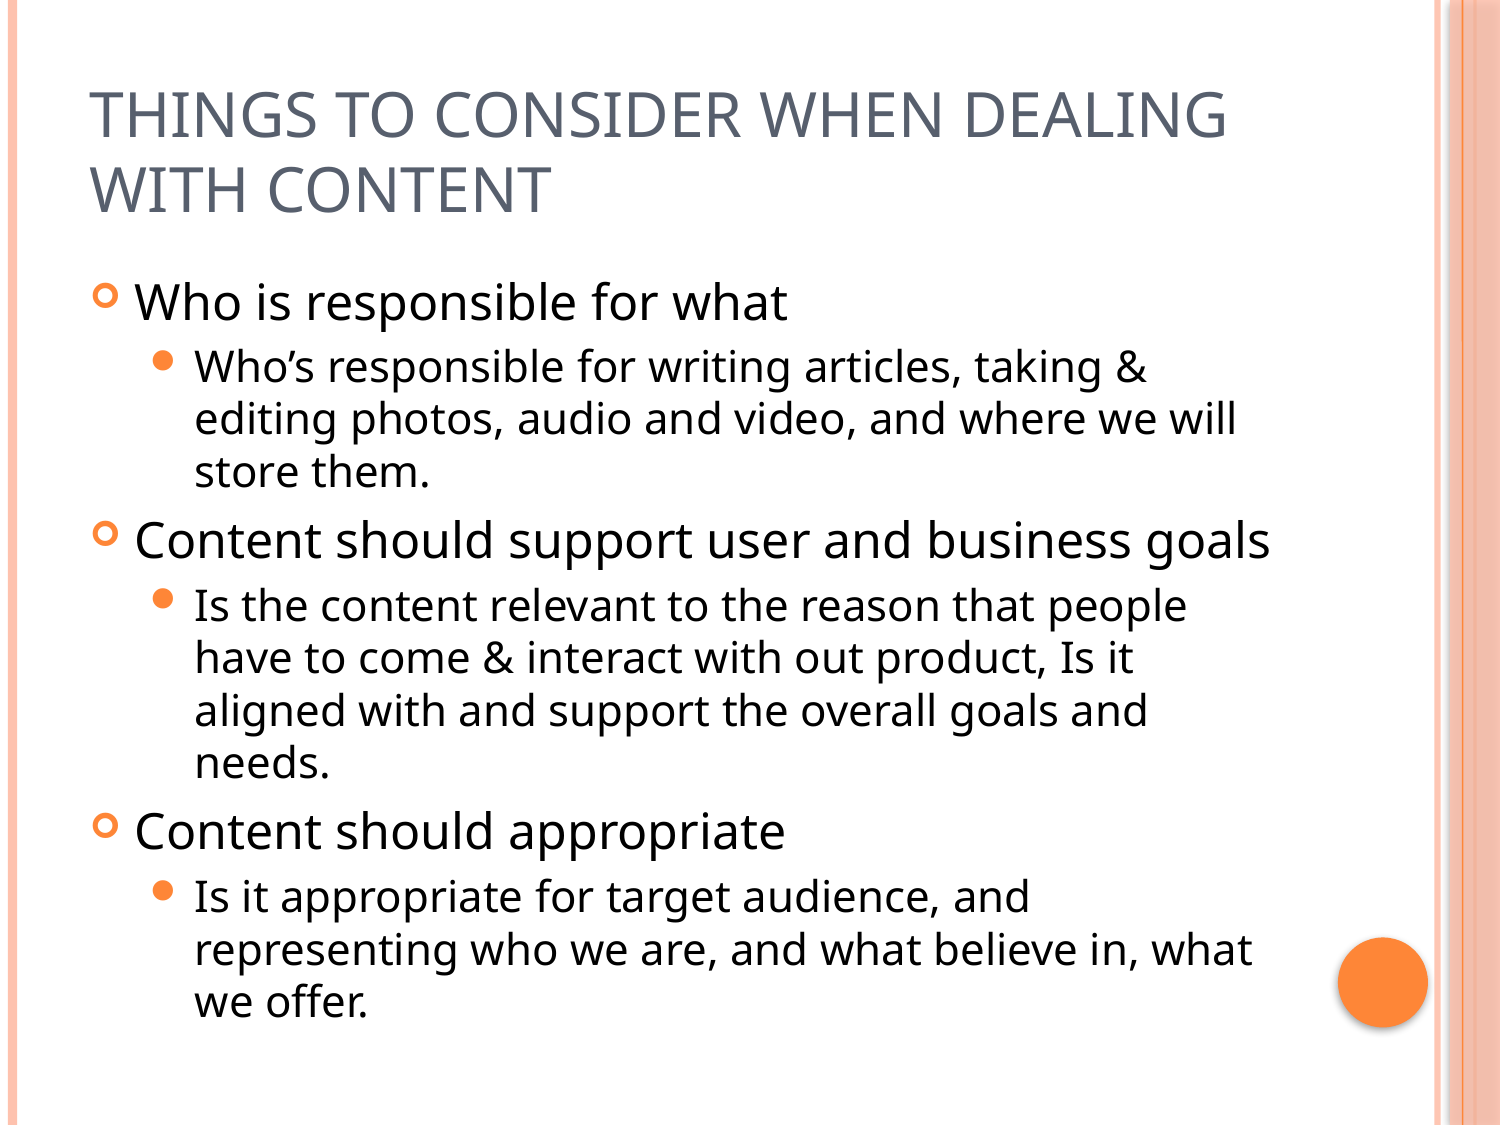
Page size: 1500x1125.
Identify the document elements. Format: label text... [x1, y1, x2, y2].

title Things to consider when dealing with Content [75, 45, 1300, 233]
list Who is responsible for what Who’s responsible for writing articles, taking & editing photos, audio and video, and where we will store them. Content should support user and business goals Is the content relevant to the reason that people have to come & interact with out product, Is it aligned with and support the overall goals and needs. Content should appropriate Is it appropriate for target audience, and representing who we are, and what believe in, what we offer. [75, 262, 1300, 1062]
